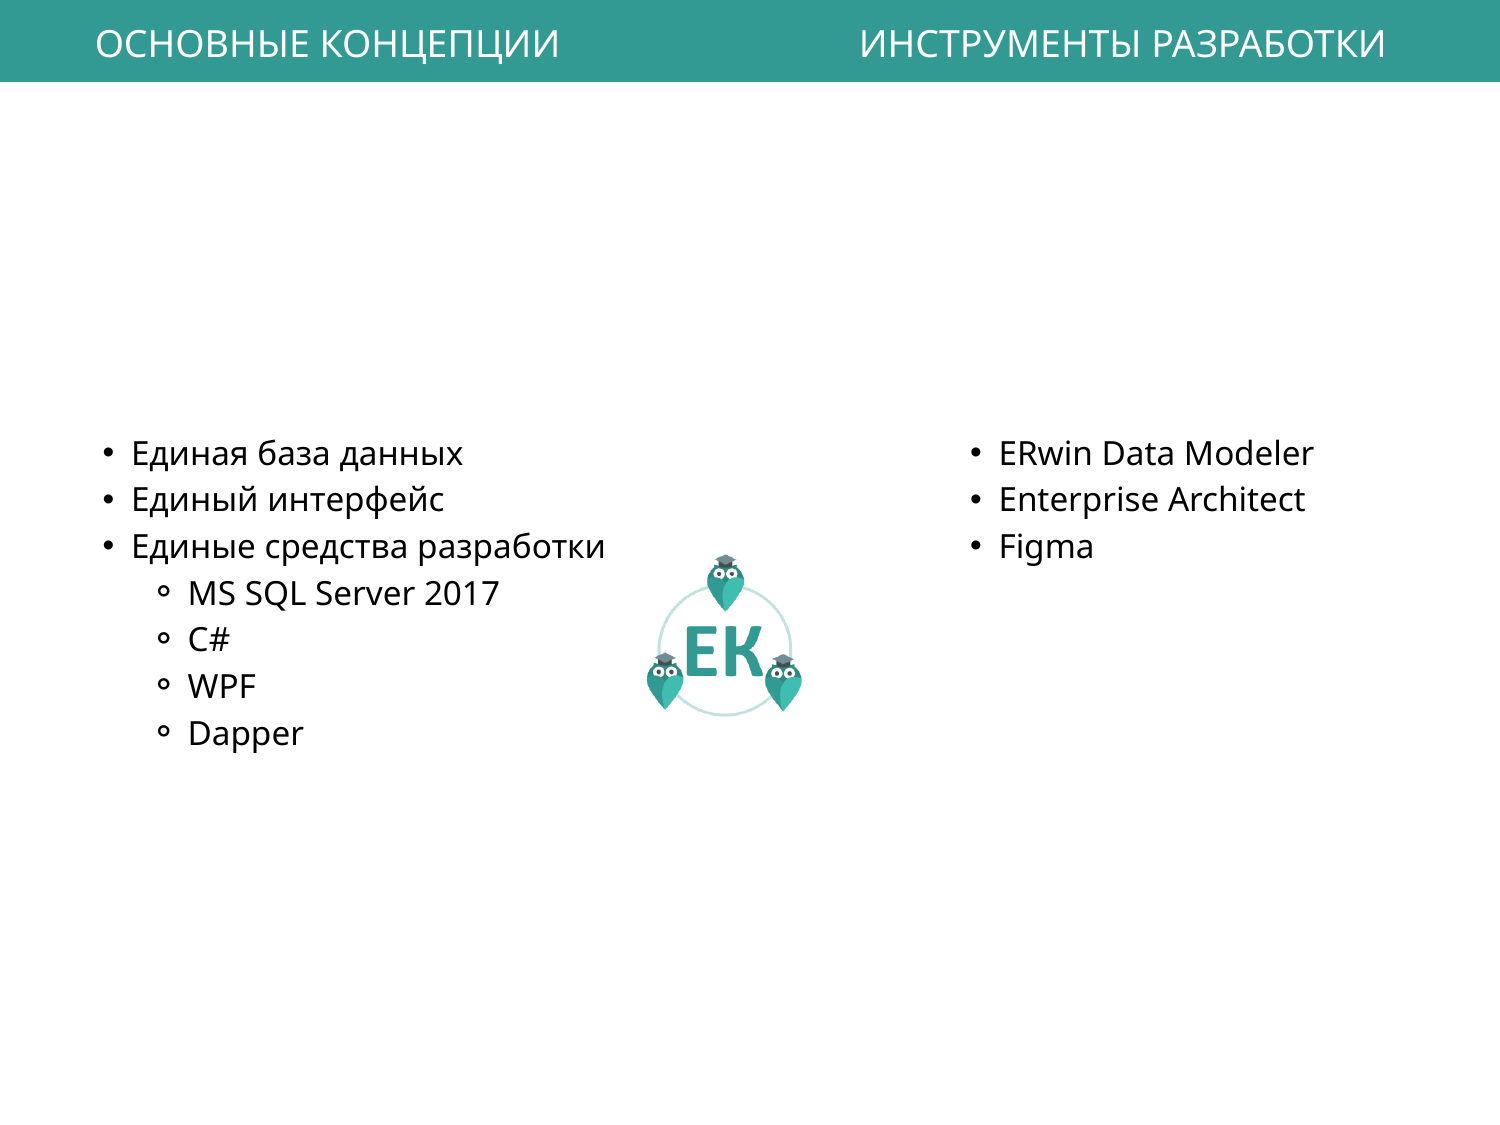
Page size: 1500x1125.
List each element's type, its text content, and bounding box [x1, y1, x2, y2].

text_box Единая база данных Единый интерфейс Единые средства разработки MS SQL Server 2017 С# WPF Dapper [74, 425, 617, 846]
picture [616, 525, 833, 742]
text_box ERwin Data Modeler Enterprise Architect Figma [941, 425, 1406, 612]
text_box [0, 0, 1500, 82]
